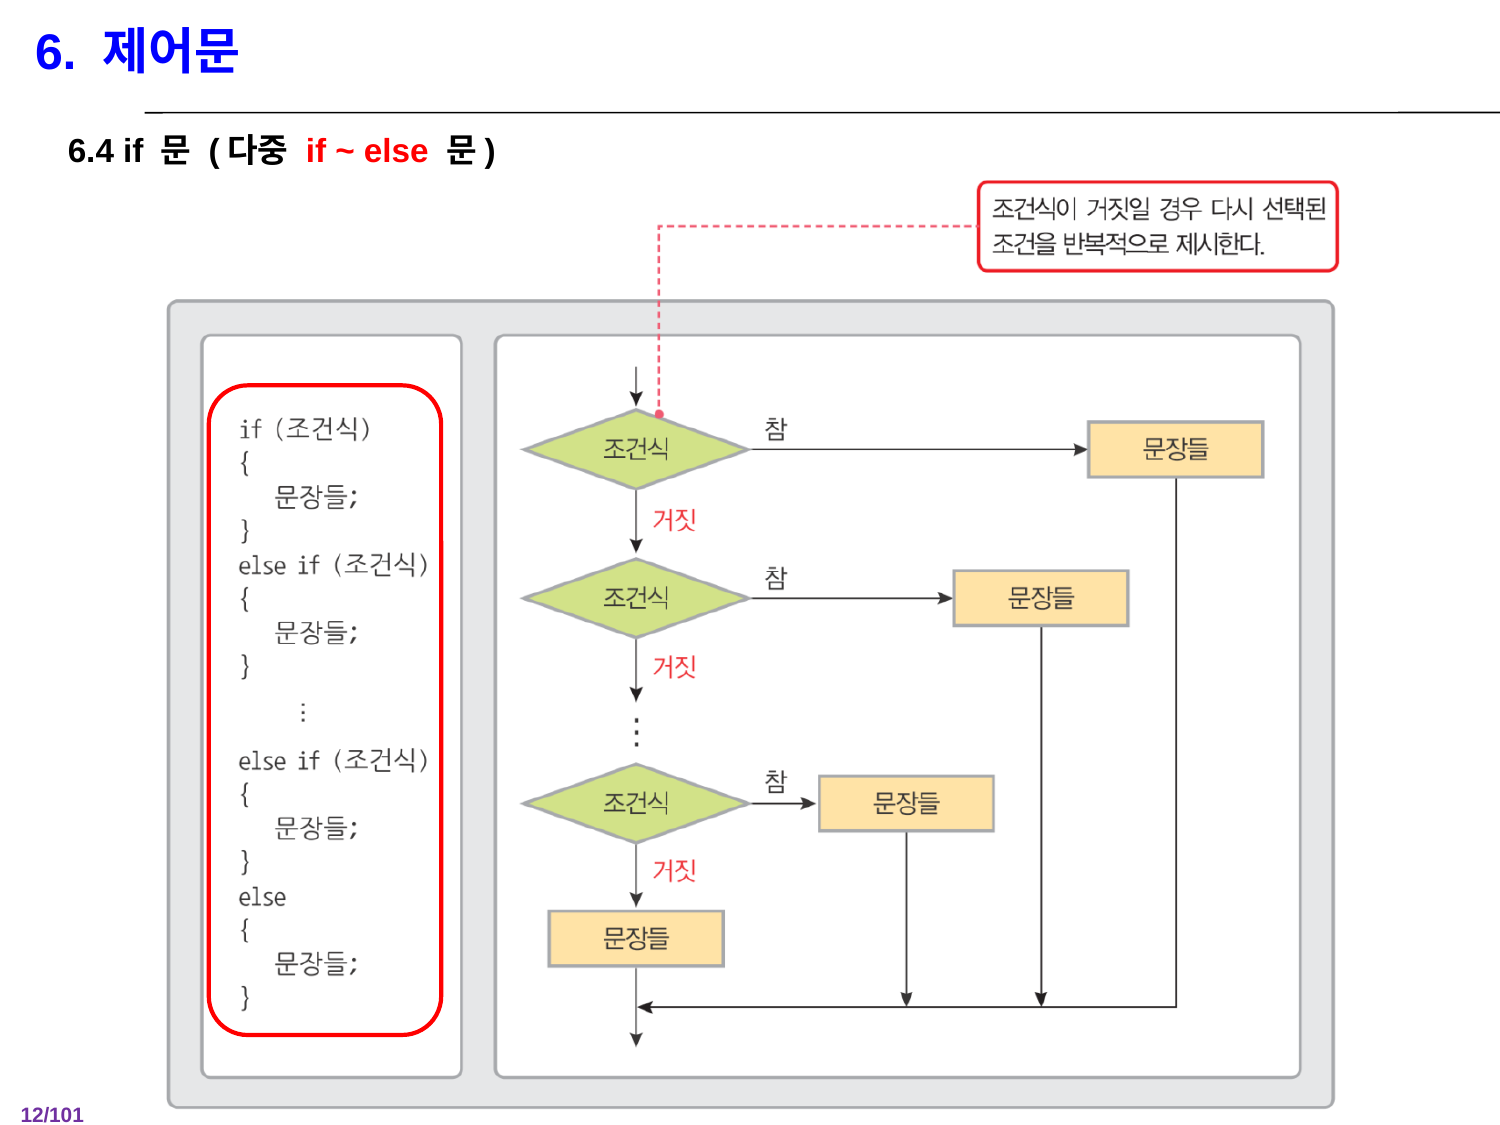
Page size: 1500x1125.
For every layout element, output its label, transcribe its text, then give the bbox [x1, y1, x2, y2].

text_box 6.4 if 문 (다중 if ~ else 문) [53, 101, 1400, 177]
text_box 6. 제어문 [20, 12, 1412, 88]
picture [164, 177, 1341, 1114]
